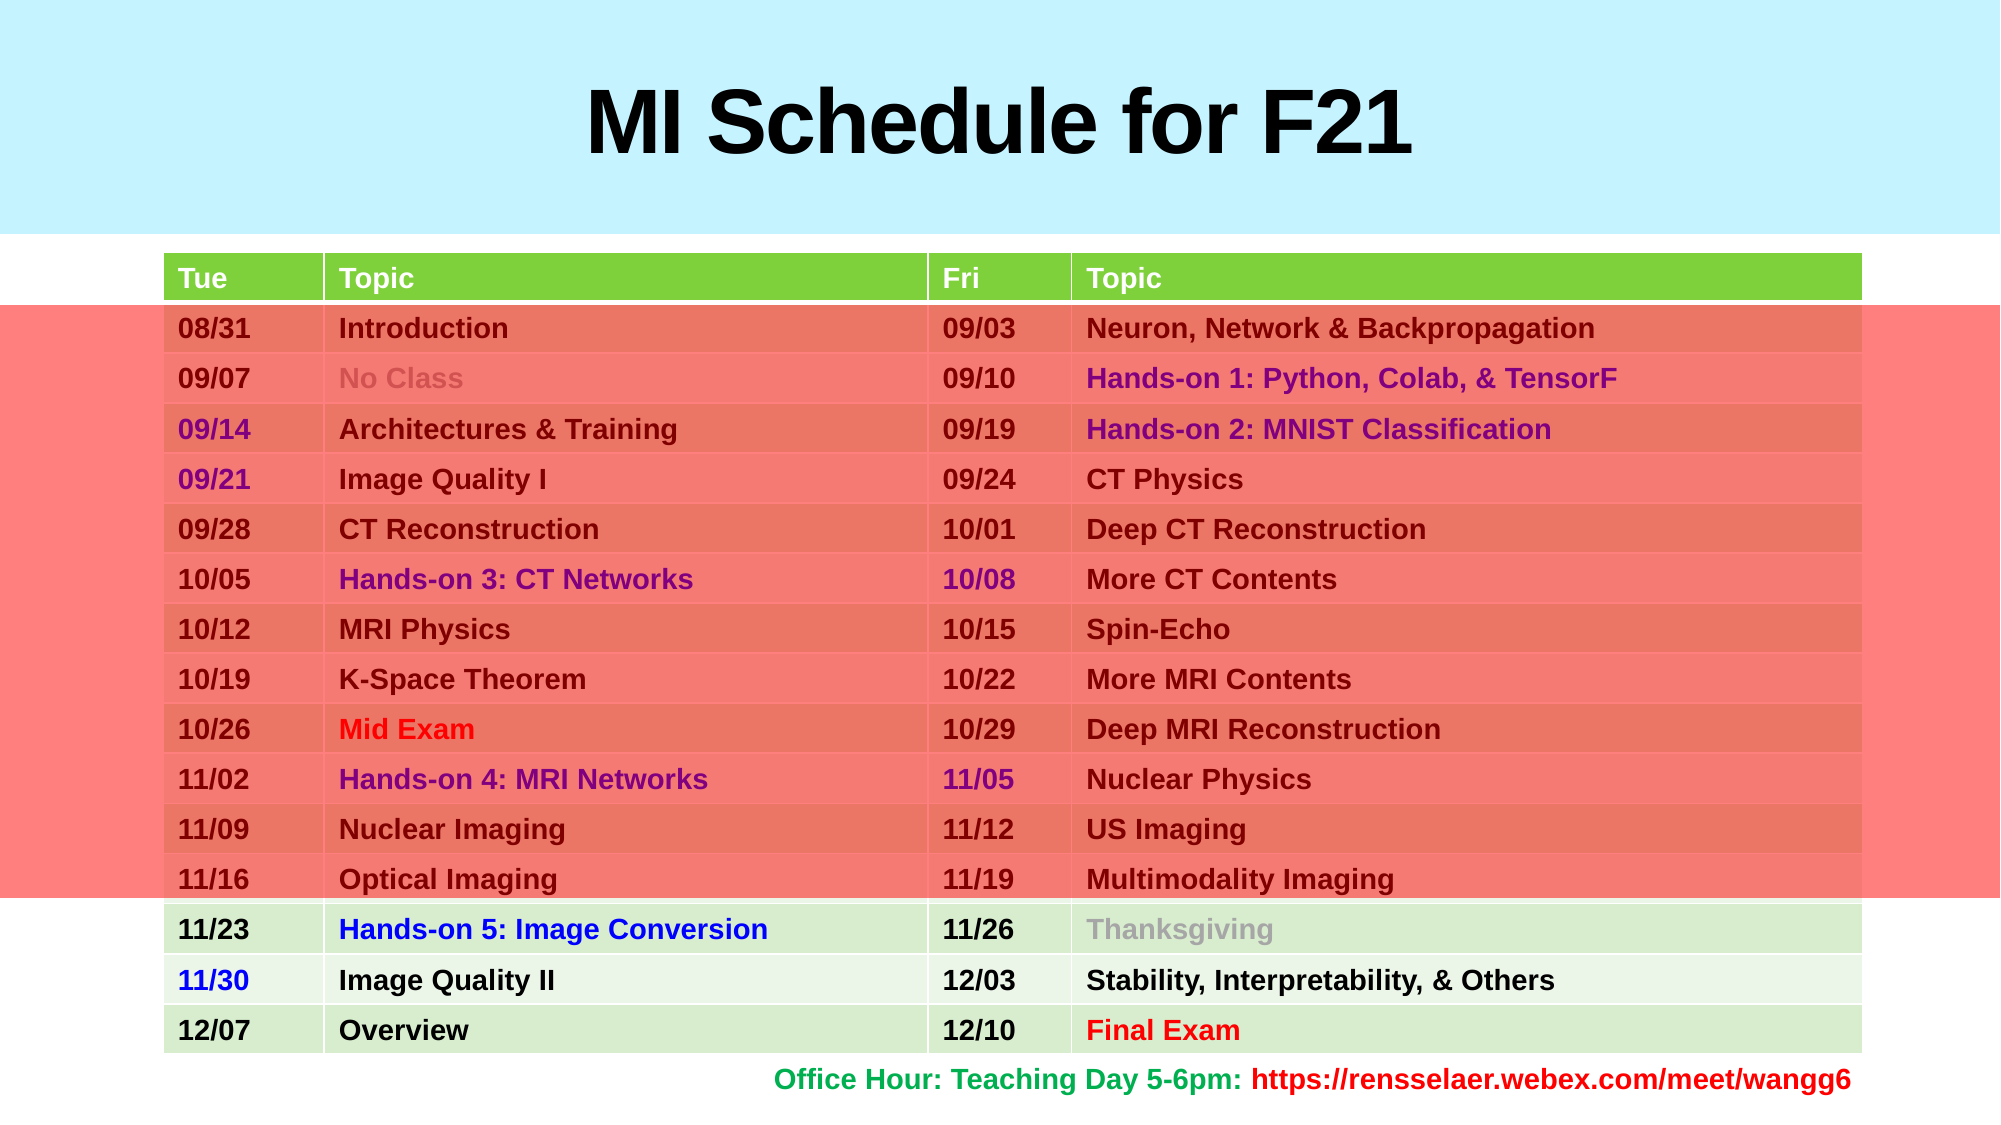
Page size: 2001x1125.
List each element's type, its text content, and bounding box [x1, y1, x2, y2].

table_cell 12/10 [929, 1005, 1071, 1052]
table_cell 11/19 [929, 899, 1071, 903]
text_box [0, 304, 2000, 899]
table_cell 11/26 [929, 904, 1071, 953]
table_header Fri [929, 253, 1071, 300]
table_cell Stability, Interpretability, & Others [1072, 955, 1862, 1003]
table_header Topic [1072, 253, 1862, 300]
table_cell 11/30 [164, 955, 323, 1003]
table_cell Optical Imaging [325, 899, 927, 903]
table_cell 12/07 [164, 1005, 323, 1053]
table_cell Final Exam [1072, 1005, 1862, 1052]
table_cell 11/16 [164, 899, 323, 903]
table_header Tue [164, 253, 323, 300]
table_cell Hands-on 5: Image Conversion [325, 904, 927, 953]
text_box Office Hour: Teaching Day 5-6pm: https://rensselaer.webex.com/meet/wangg6 [167, 1052, 1867, 1103]
table_cell Thanksgiving [1072, 904, 1862, 953]
title MI Schedule for F21 [0, 0, 2000, 234]
table_cell 11/23 [164, 904, 323, 953]
table_cell Overview [325, 1005, 927, 1052]
table_cell Image Quality II [325, 955, 927, 1003]
table_header Topic [325, 253, 927, 300]
table_cell Multimodality Imaging [1072, 899, 1862, 903]
table_cell 12/03 [929, 955, 1071, 1003]
